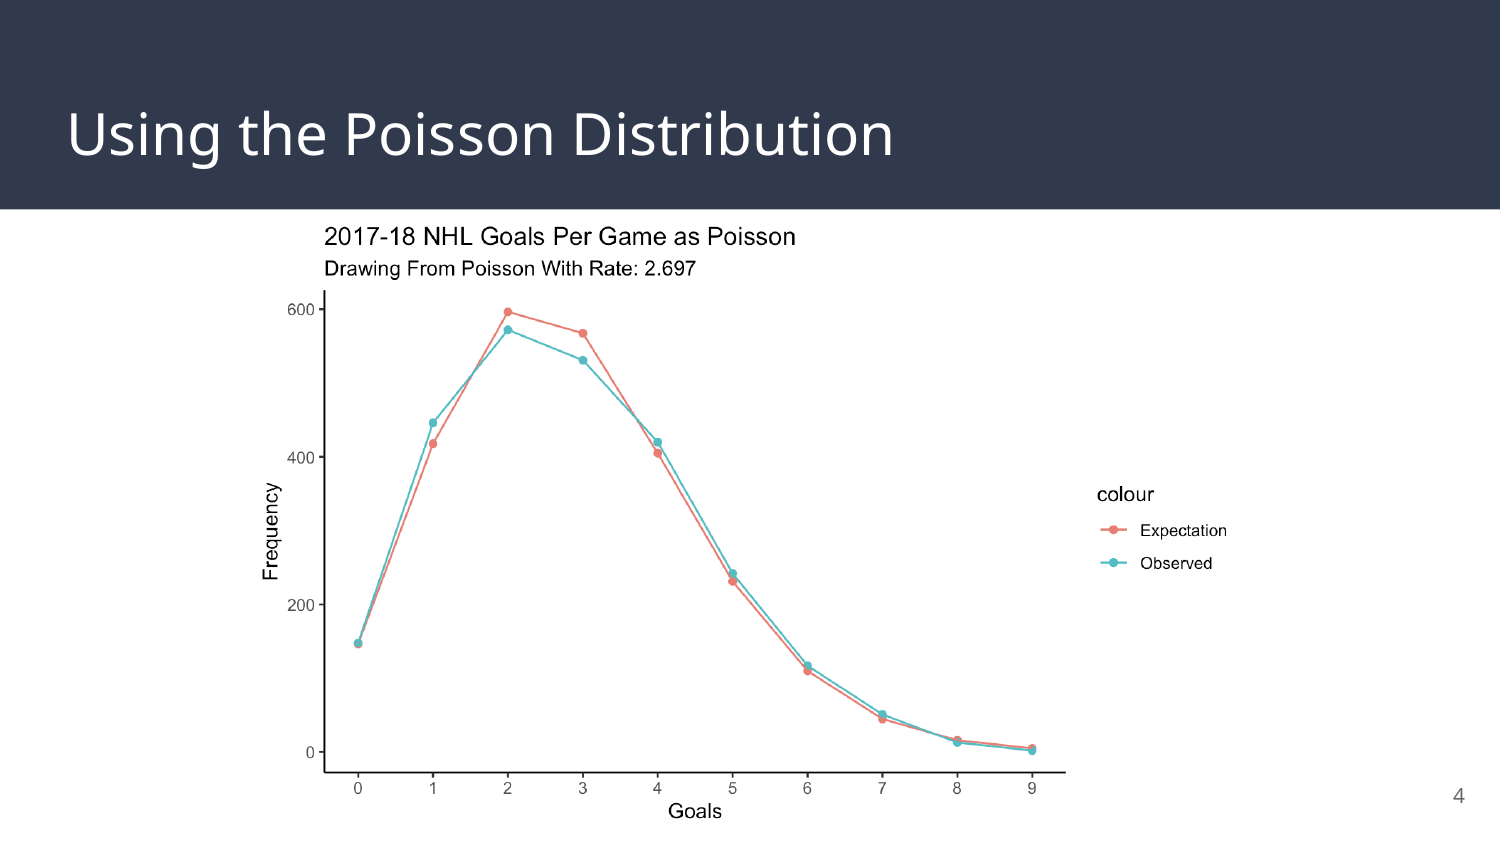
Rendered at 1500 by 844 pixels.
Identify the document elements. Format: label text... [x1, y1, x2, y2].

picture [251, 215, 1249, 832]
slide_number 4 [1389, 764, 1480, 830]
title Using the Poisson Distribution [51, 82, 1449, 185]
